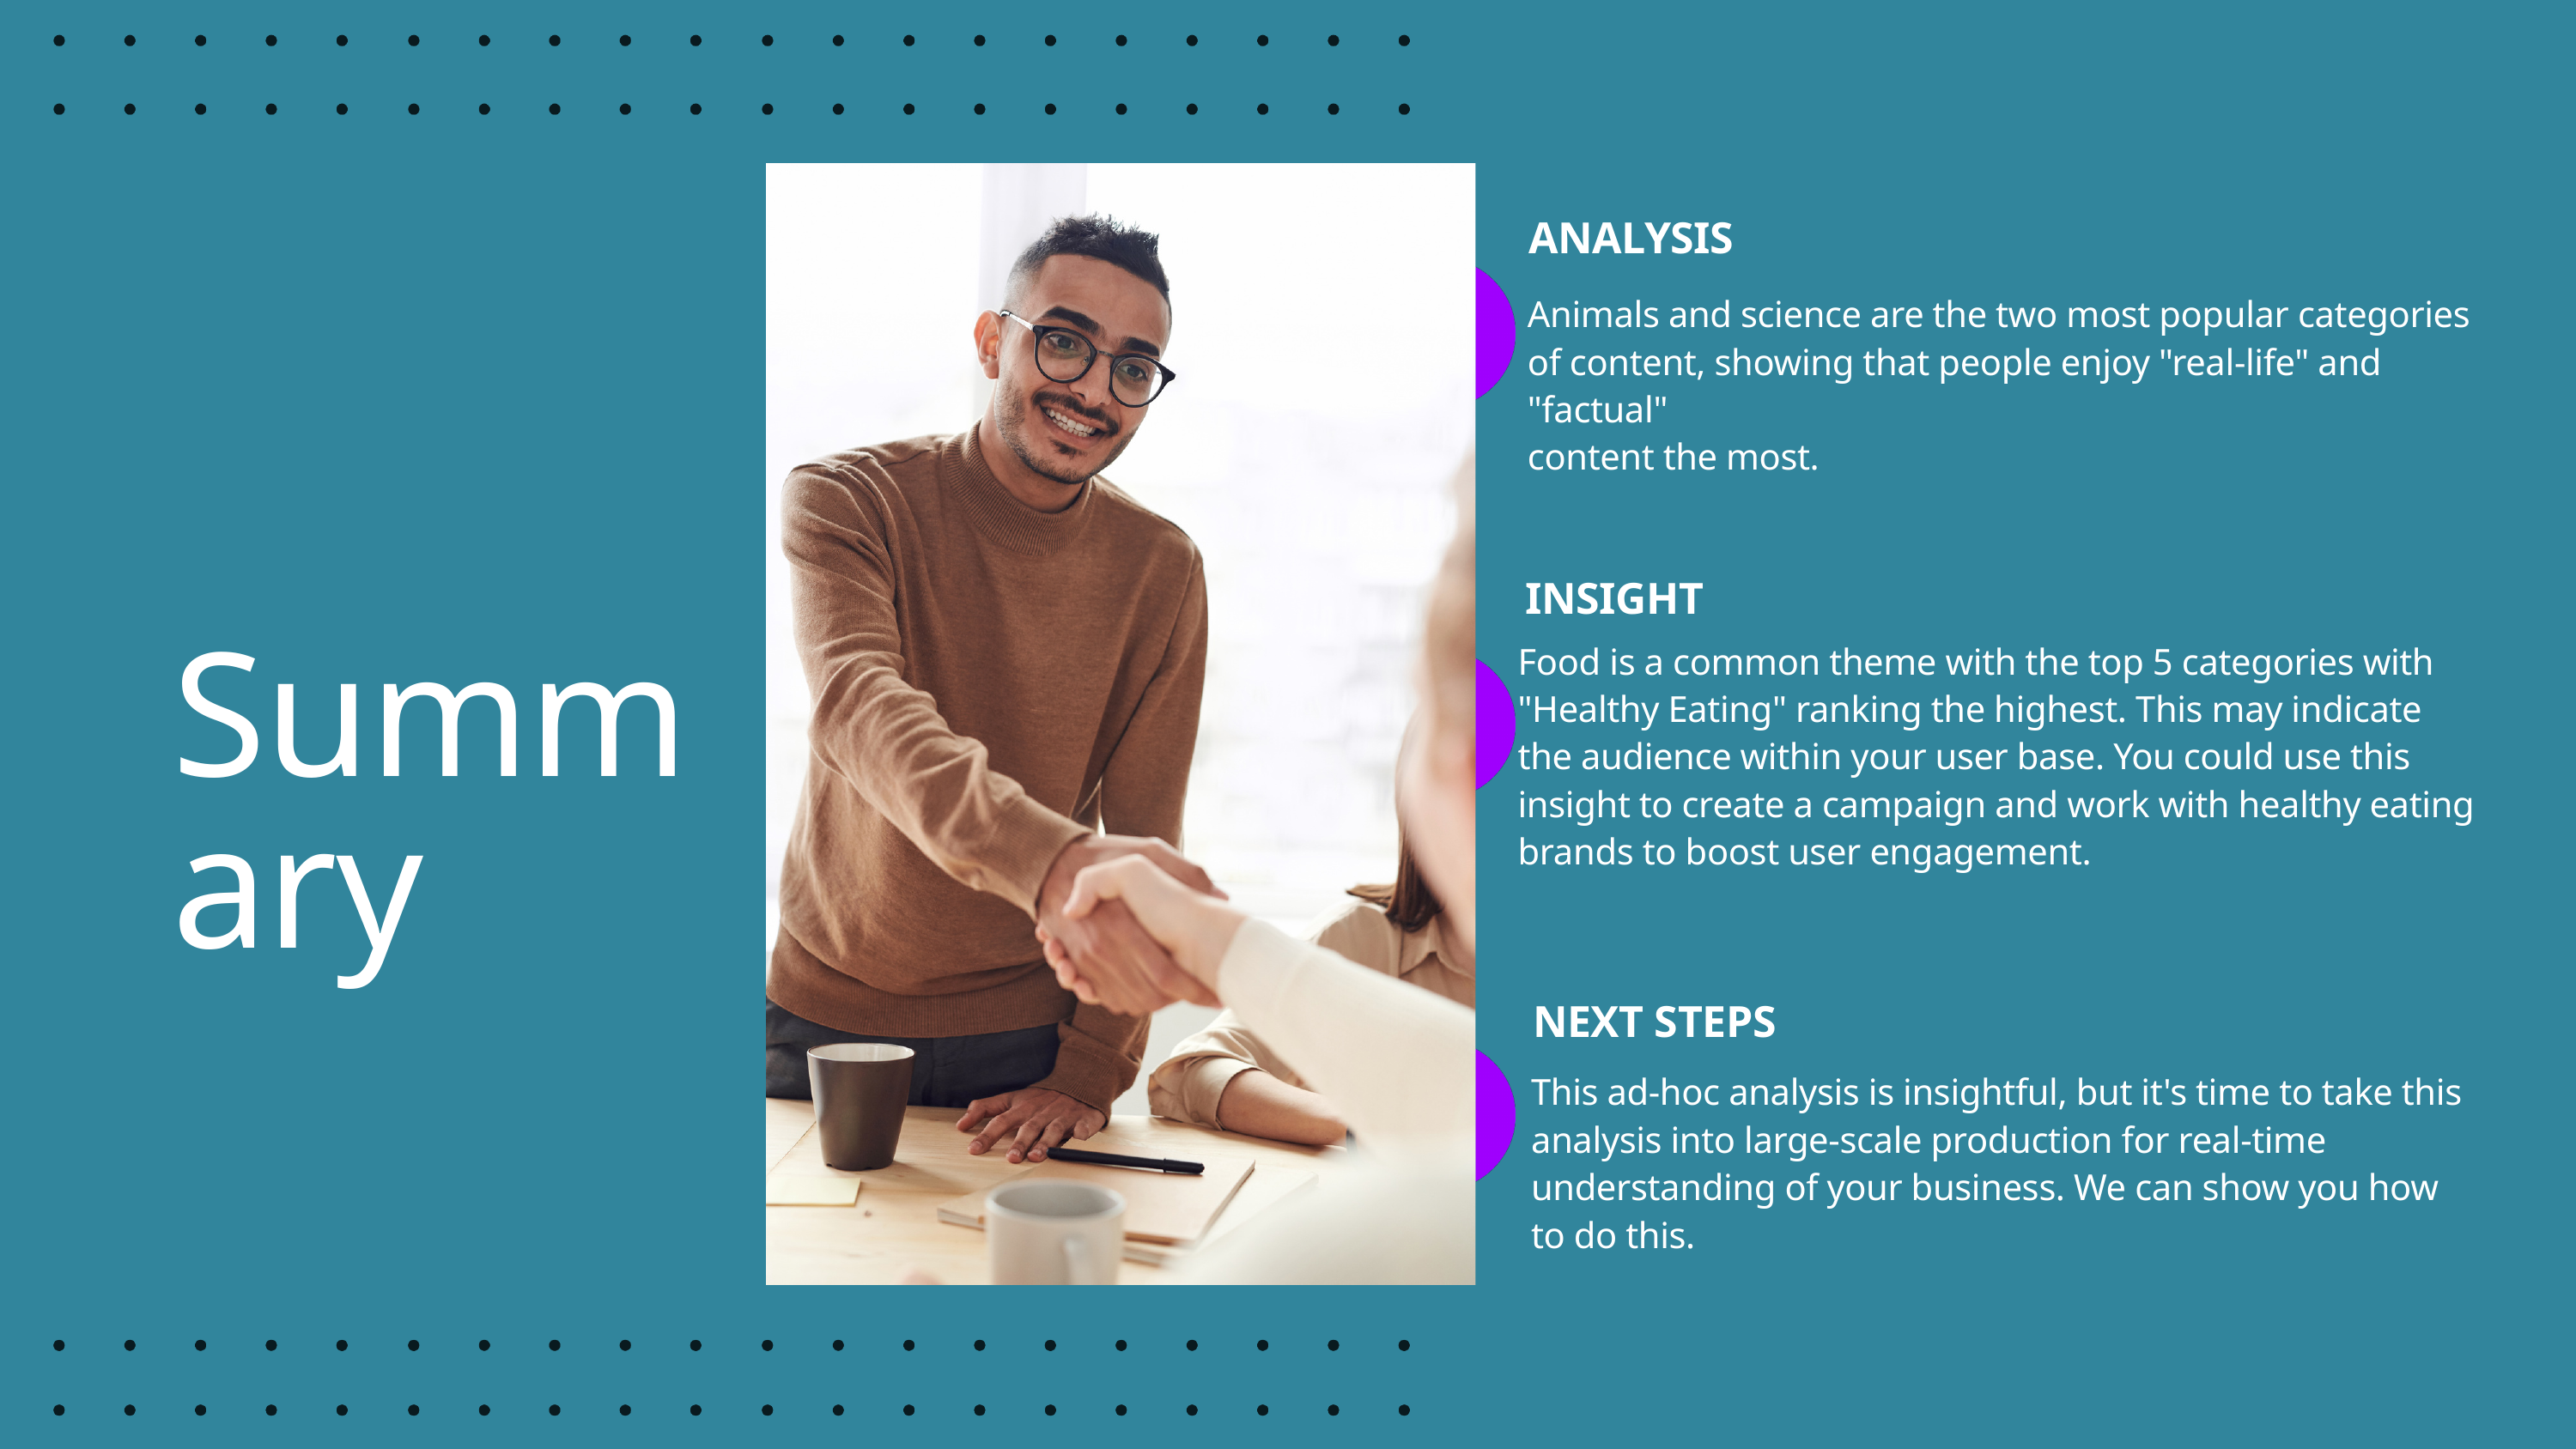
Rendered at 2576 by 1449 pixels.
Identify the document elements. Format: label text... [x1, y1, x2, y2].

text_box NEXT STEPS [1520, 986, 1626, 1052]
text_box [46, 0, 1414, 118]
text_box Animals and science are the two most popular categories of content, showing that people enjoy "real-life" and "factual" content the most. [1515, 281, 2523, 484]
text_box This ad-hoc analysis is insightful, but it's time to take this analysis into large-scale production for real-time understanding of your business. We can show you how to do this. [1518, 1058, 2480, 1262]
text_box Summary [172, 639, 727, 983]
picture [765, 163, 1562, 1286]
text_box ANALYSIS [1516, 203, 1747, 270]
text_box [1631, 980, 2432, 1104]
text_box INSIGHT [1512, 564, 1717, 627]
text_box Food is a common theme with the top 5 categories with "Healthy Eating" ranking the highest. This may indicate the audience within your user base. You could use this insight to create a campaign and work with healthy eating brands to boost user engagement. [1504, 627, 2493, 879]
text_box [1631, 221, 2432, 345]
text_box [46, 1335, 1414, 1449]
